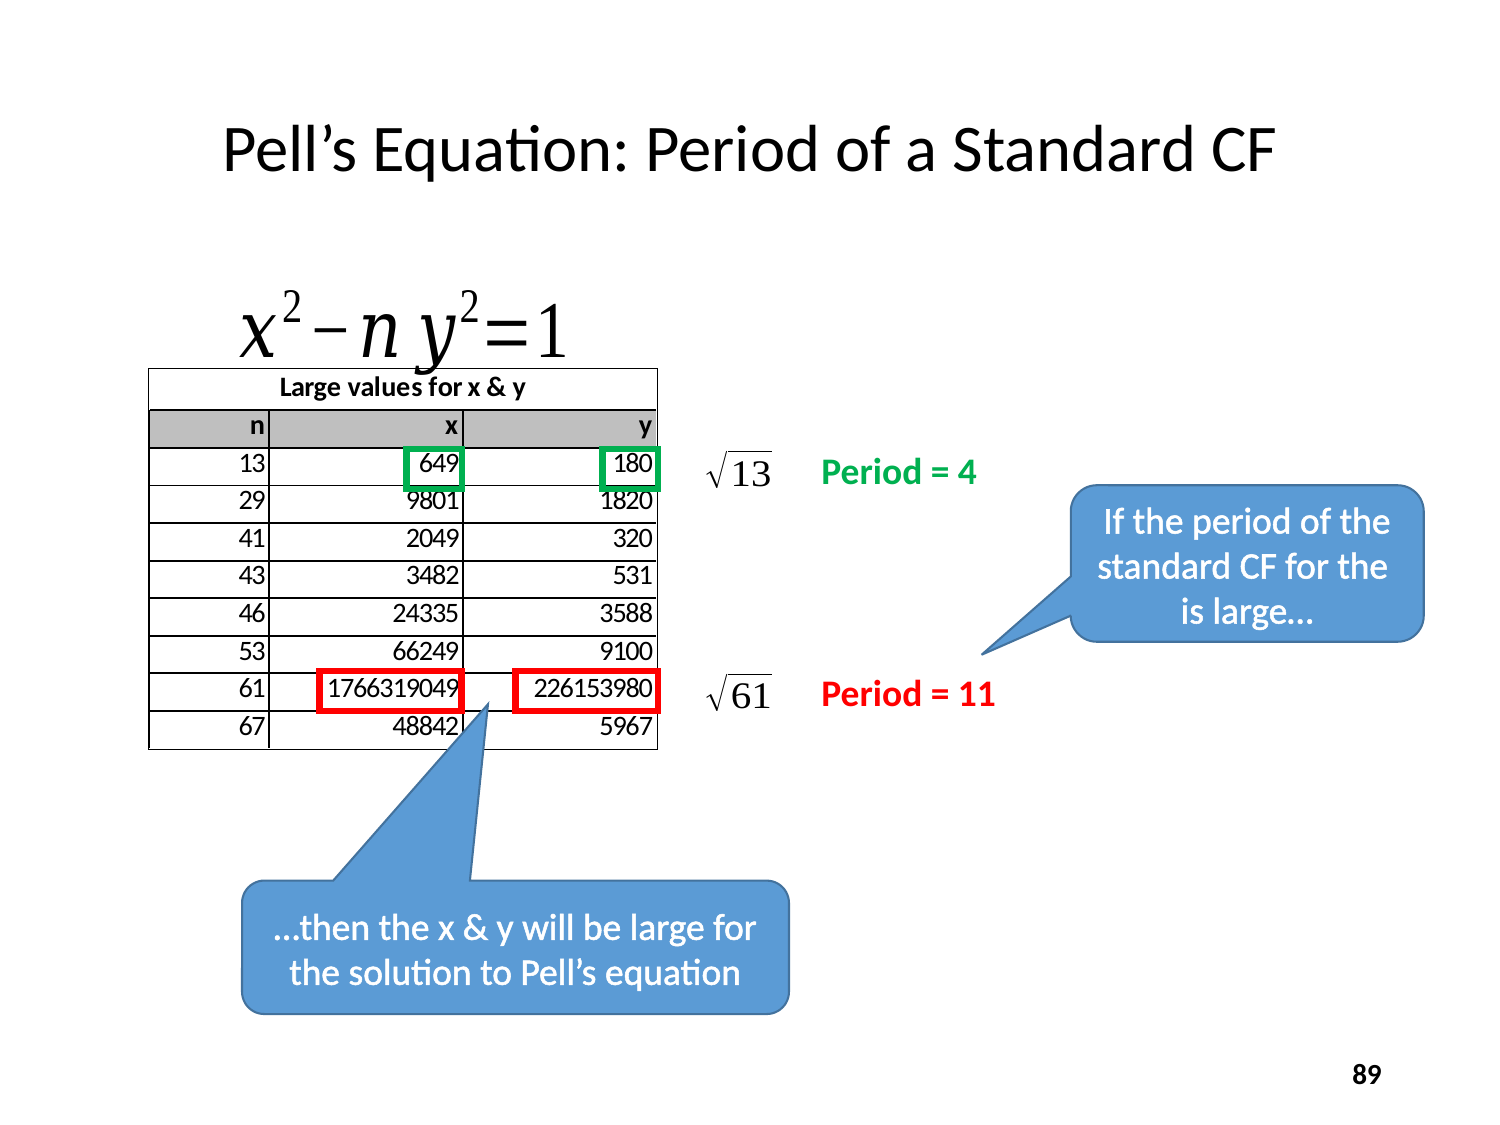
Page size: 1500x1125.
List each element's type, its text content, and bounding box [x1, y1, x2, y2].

picture [148, 368, 658, 750]
title Pell’s Equation: Period of a Standard CF [103, 59, 1397, 241]
text_box …then the x & y will be large for the solution to Pell’s equation [240, 750, 791, 1016]
text_box Period = 4 [806, 439, 1019, 499]
slide_number 89 [1059, 1042, 1397, 1103]
text_box Period = 11 [806, 661, 1019, 722]
